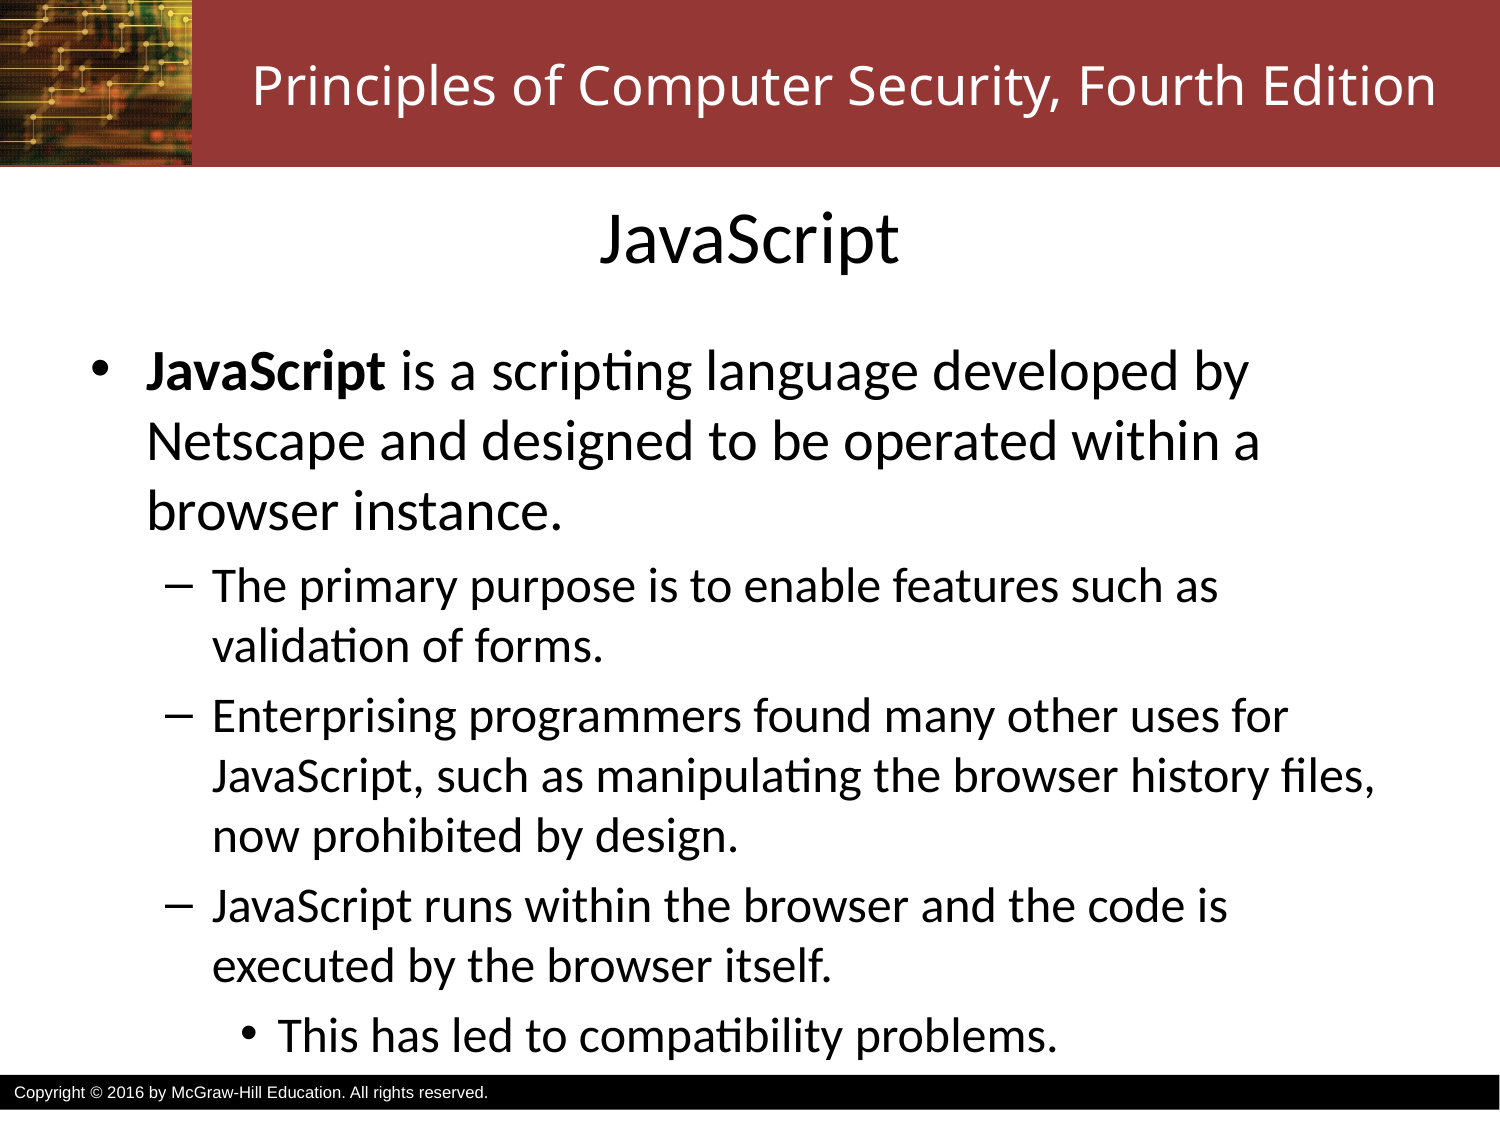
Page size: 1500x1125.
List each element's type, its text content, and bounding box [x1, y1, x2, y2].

title JavaScript [75, 181, 1425, 324]
list JavaScript is a scripting language developed by Netscape and designed to be operated within a browser instance. The primary purpose is to enable features such as validation of forms. Enterprising programmers found many other uses for JavaScript, such as manipulating the browser history files, now prohibited by design. JavaScript runs within the browser and the code is executed by the browser itself. This has led to compatibility problems. [75, 324, 1425, 1005]
picture [0, 0, 192, 165]
